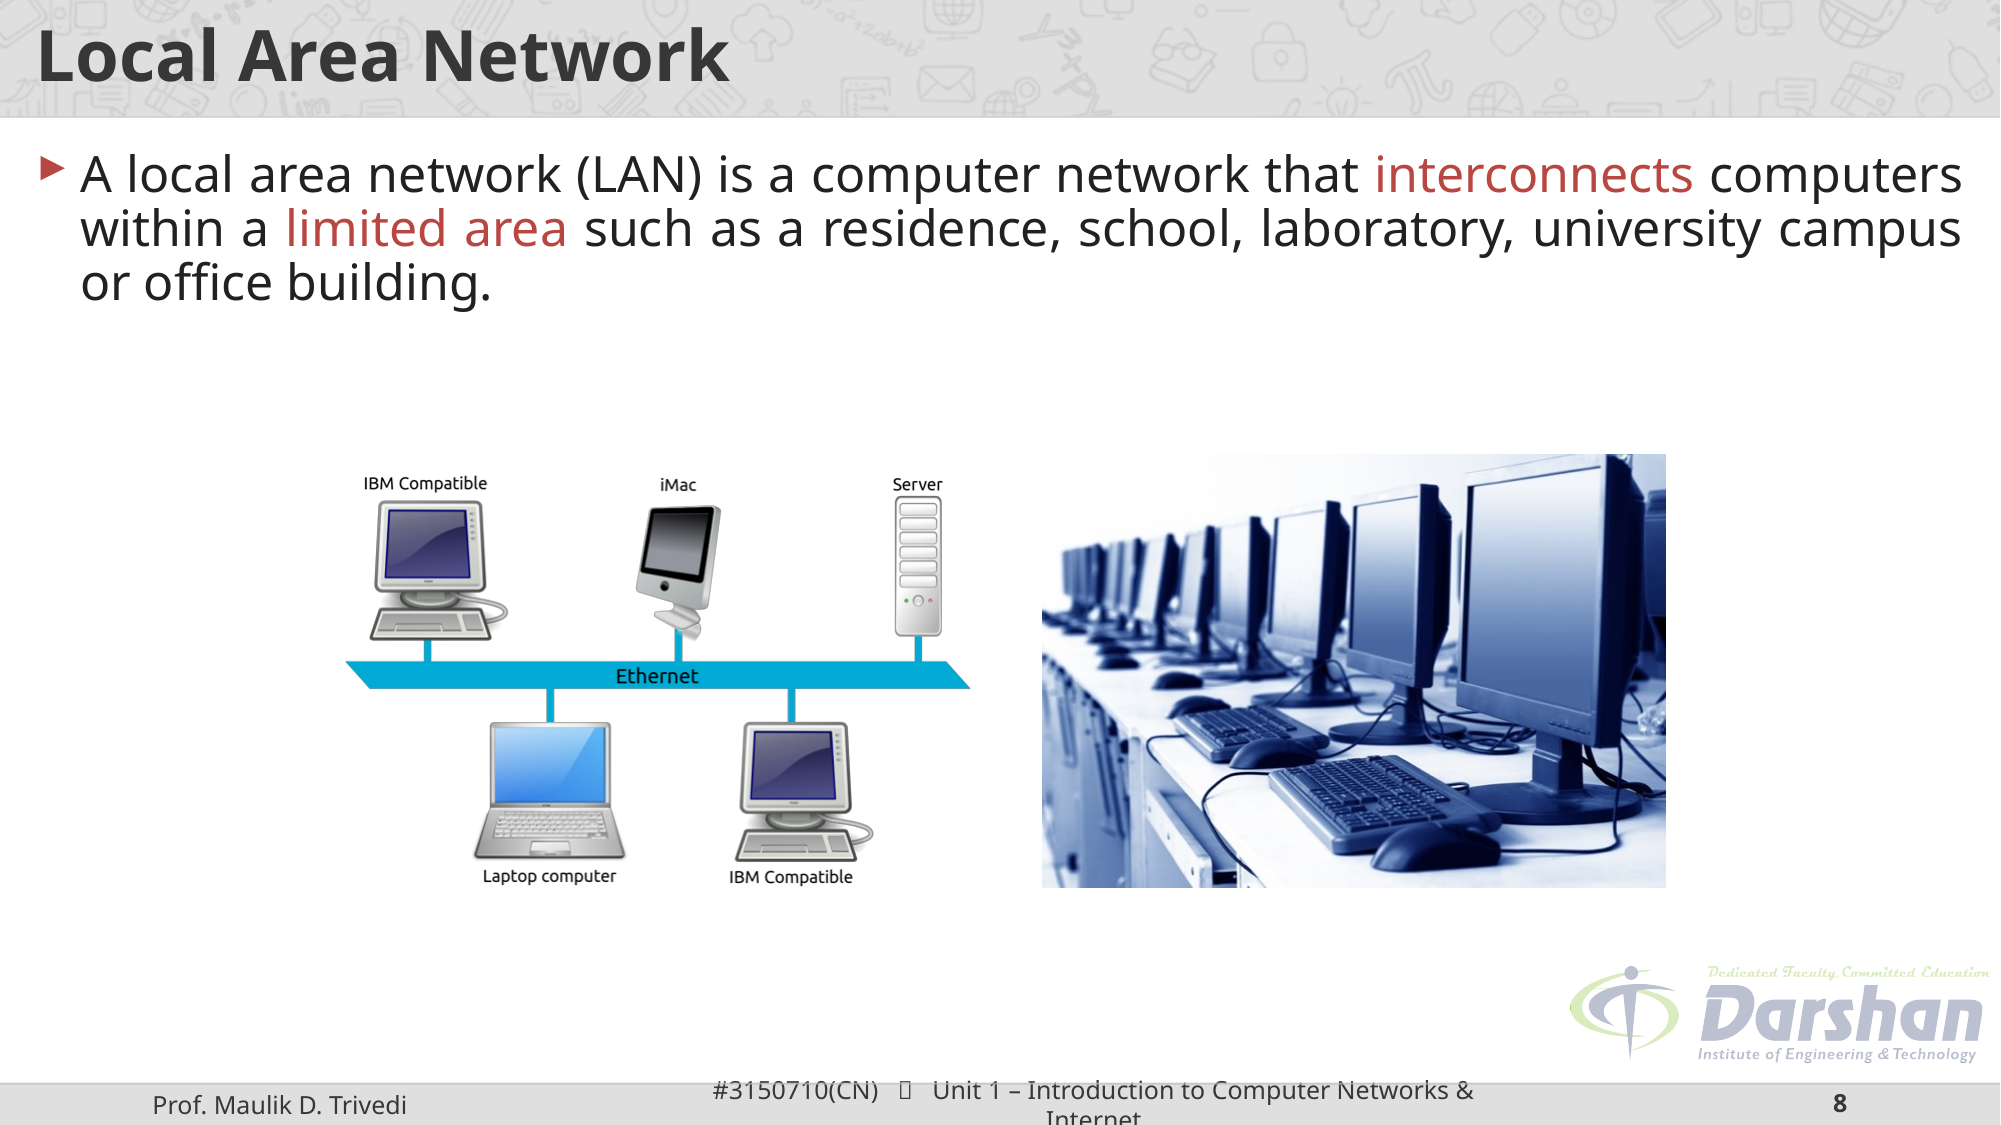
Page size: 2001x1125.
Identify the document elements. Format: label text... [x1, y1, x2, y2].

picture [1042, 454, 1666, 888]
title Local Area Network [0, 0, 2000, 117]
picture [344, 474, 972, 888]
list A local area network (LAN) is a computer network that interconnects computers within a limited area such as a residence, school, laboratory, university campus or office building. [21, 141, 1979, 1059]
